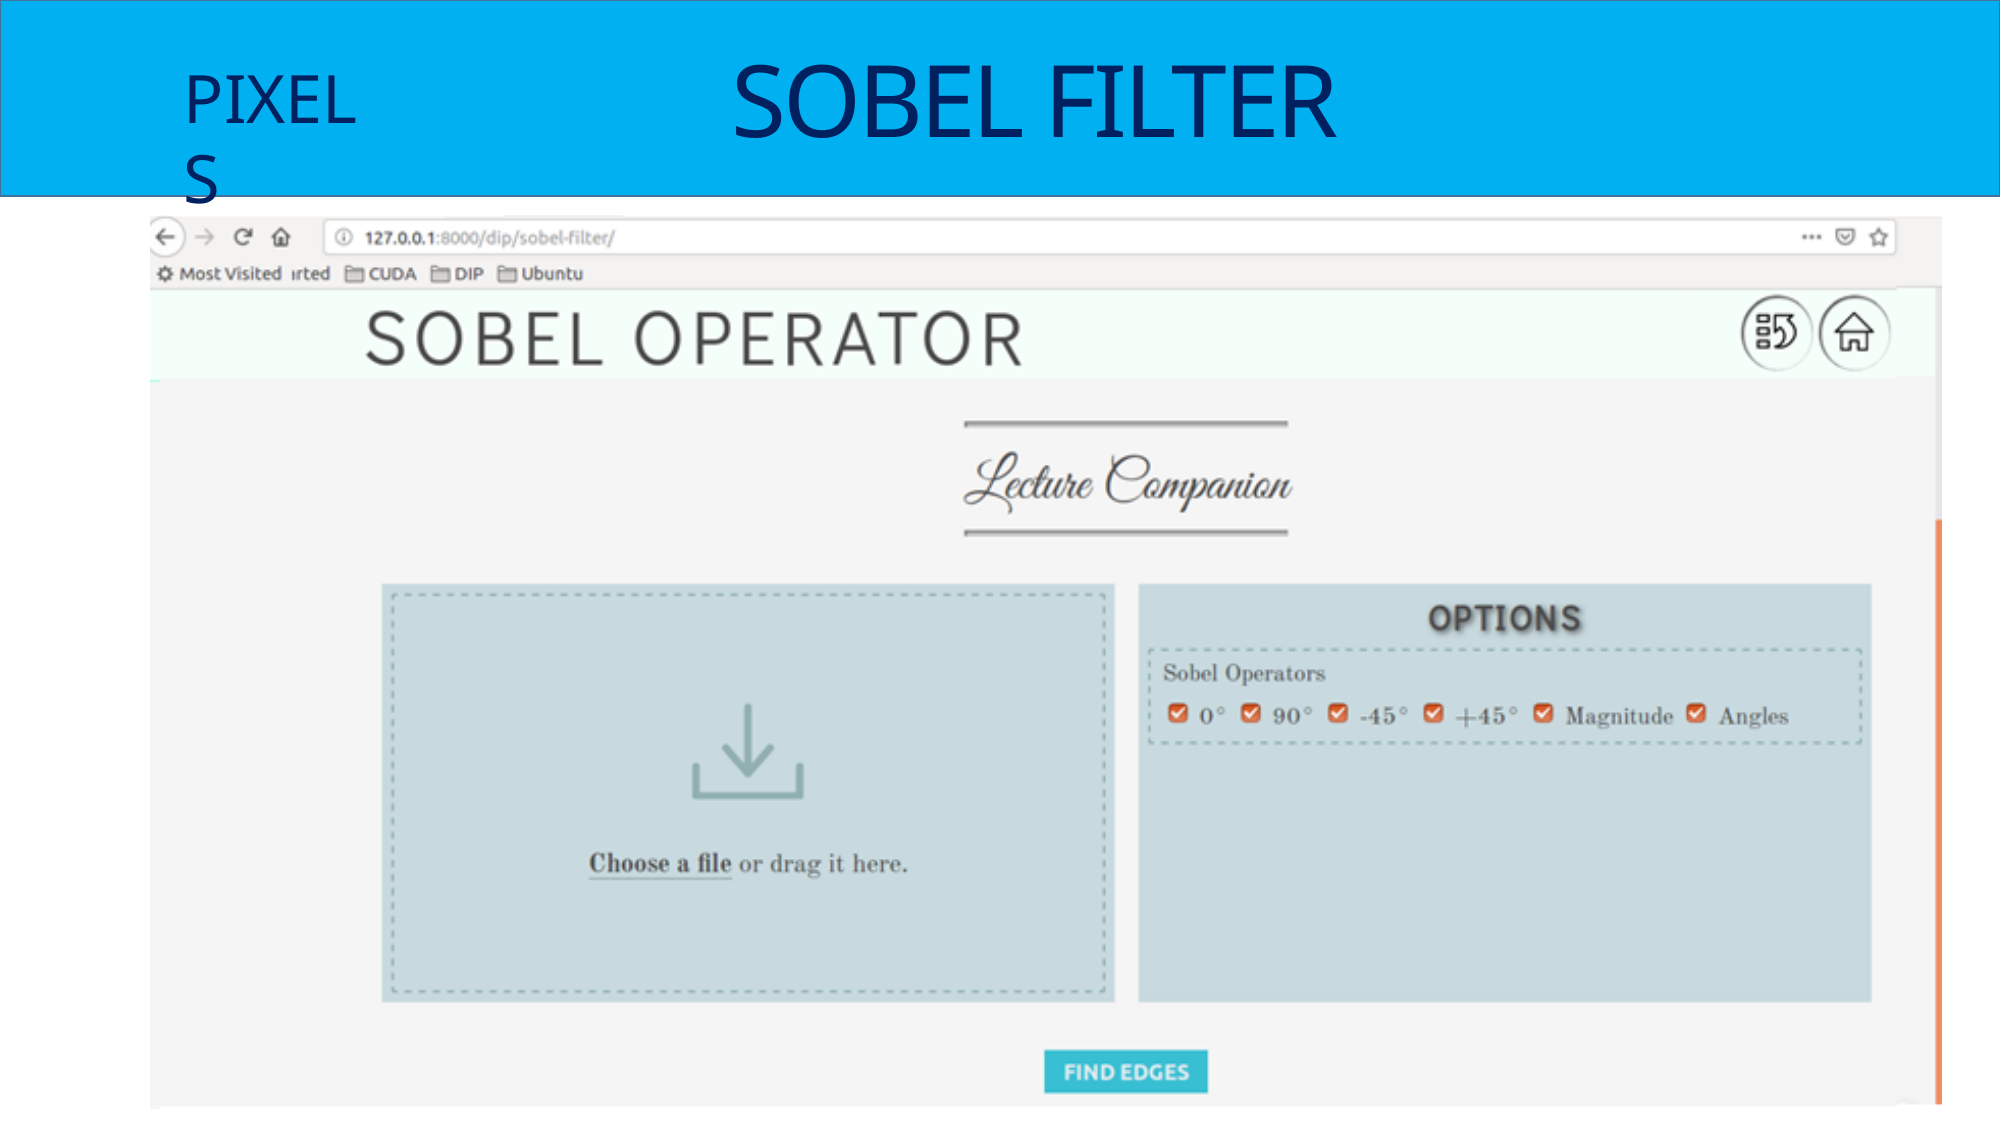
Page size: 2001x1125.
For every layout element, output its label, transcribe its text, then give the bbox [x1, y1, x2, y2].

picture [149, 215, 1942, 1109]
text_box [0, 0, 2000, 197]
text_box SOBEL FILTER [716, 29, 1445, 165]
text_box PIXELS [168, 49, 394, 215]
